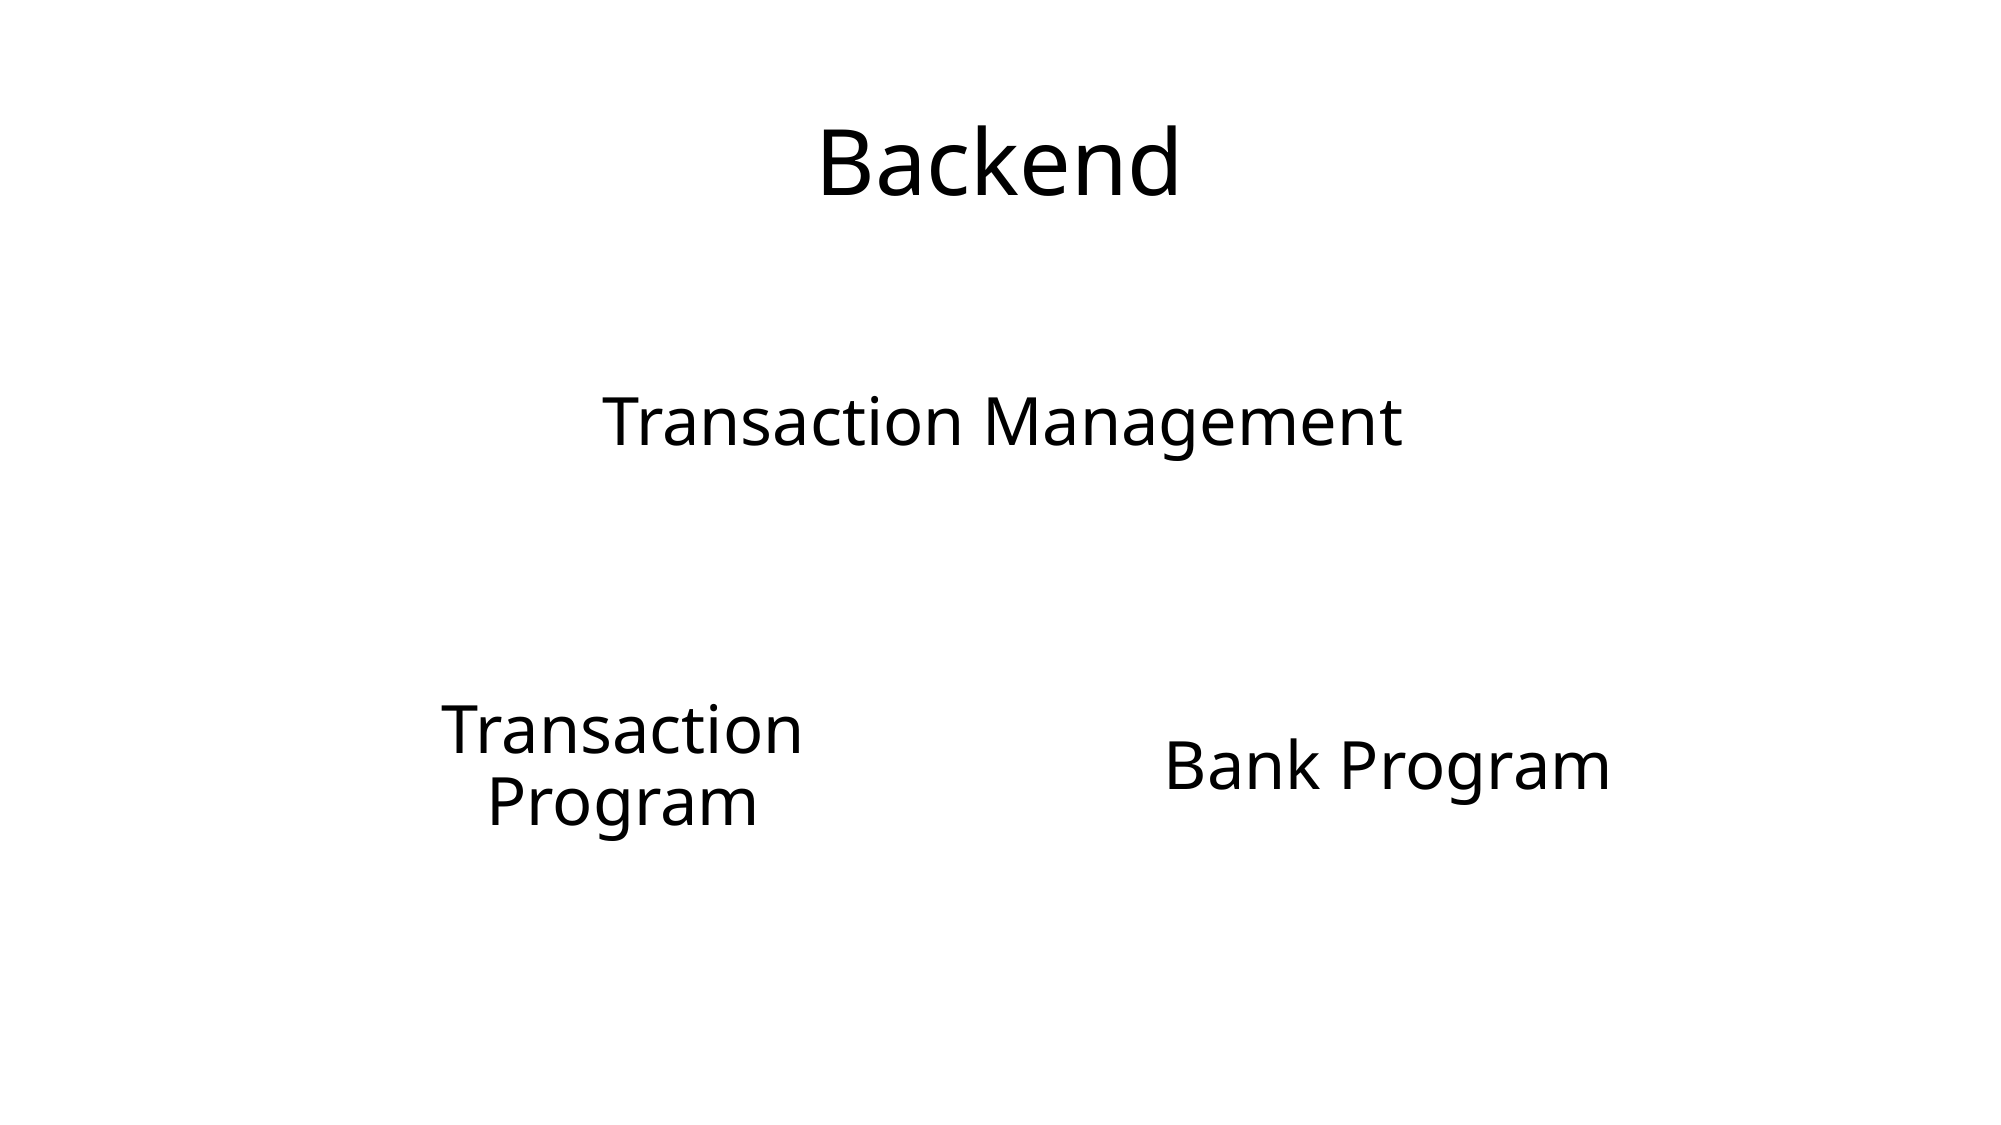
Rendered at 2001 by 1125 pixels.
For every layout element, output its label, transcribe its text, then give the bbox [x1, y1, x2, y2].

title Backend [137, 56, 1863, 275]
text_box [263, 344, 1736, 979]
